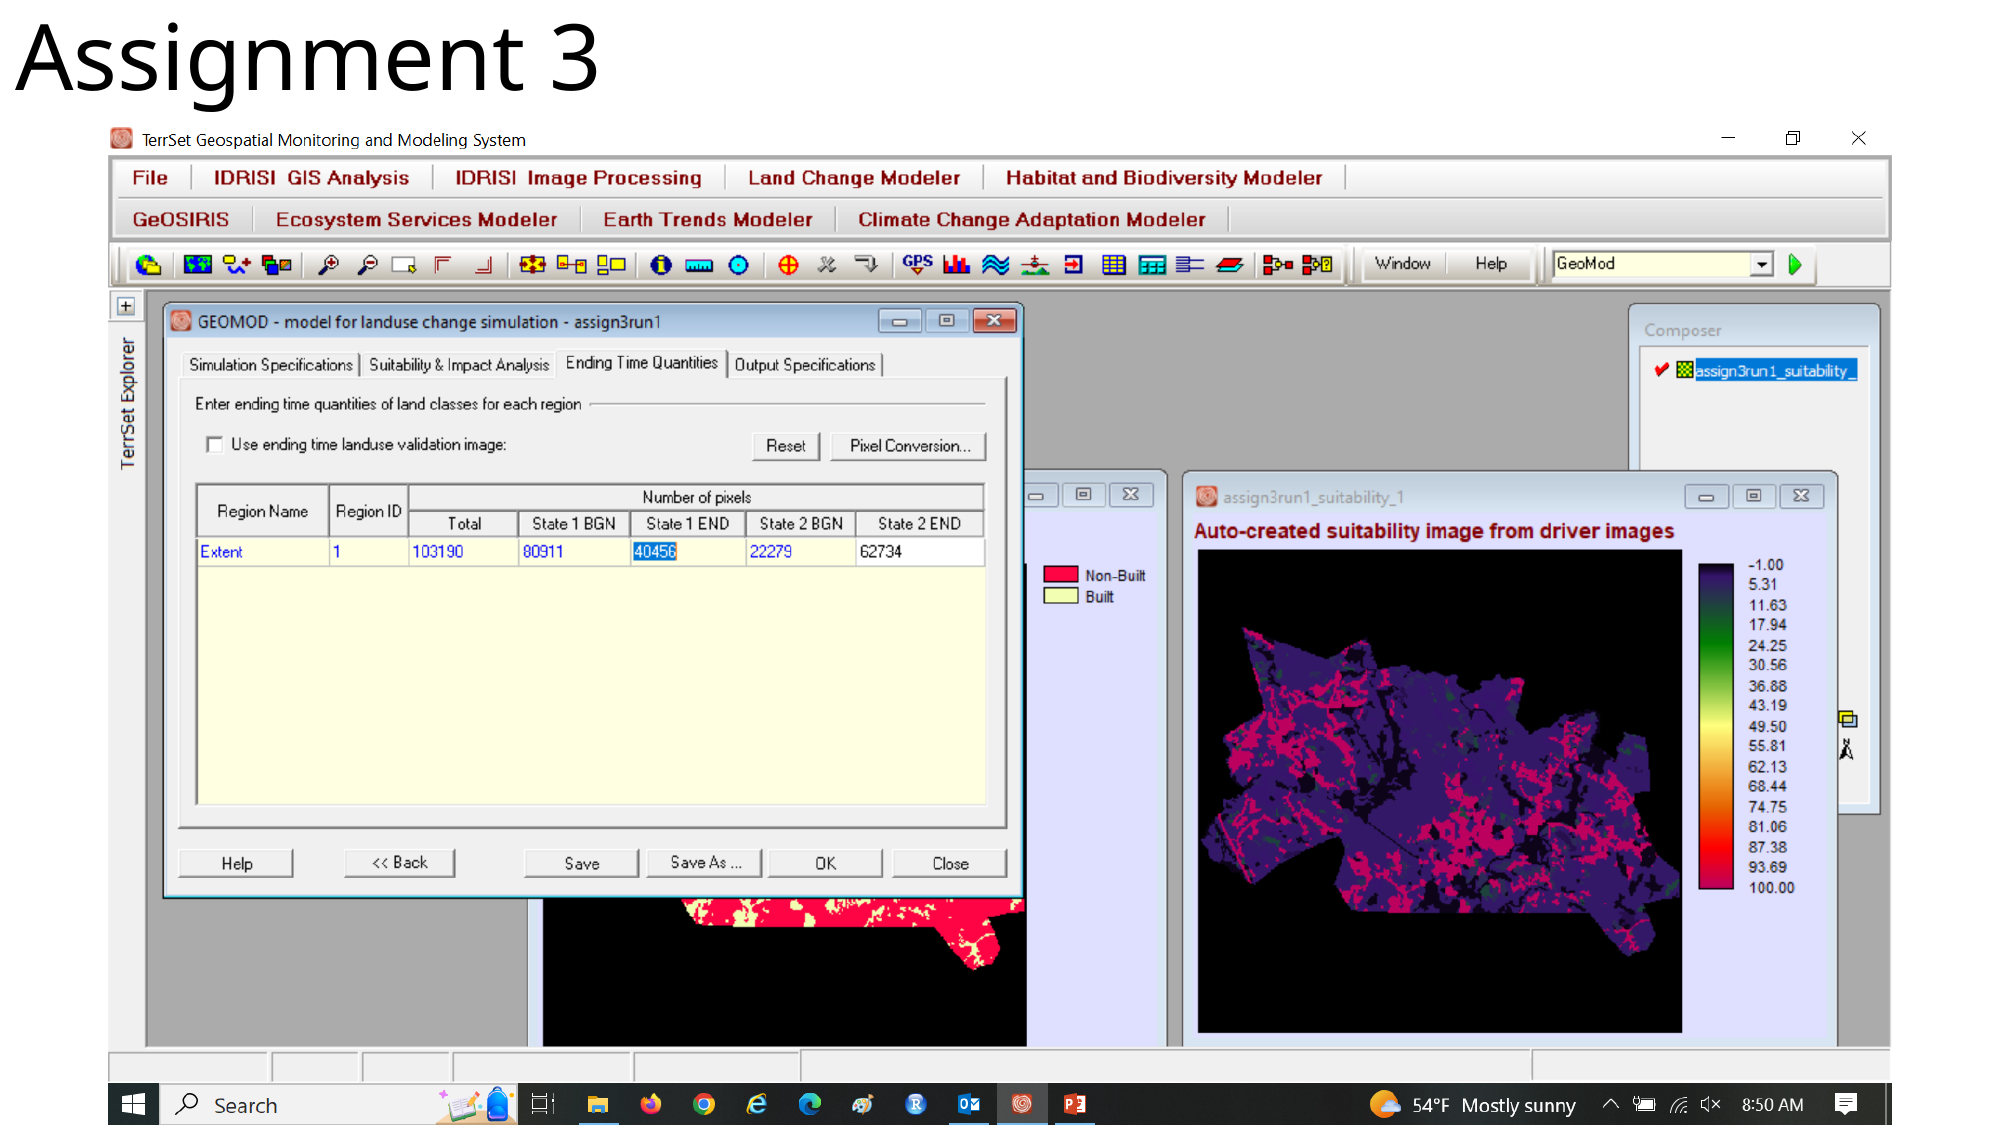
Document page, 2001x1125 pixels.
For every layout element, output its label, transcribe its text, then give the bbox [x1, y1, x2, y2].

title Assignment 3 [0, 0, 2000, 123]
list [108, 122, 1892, 1125]
